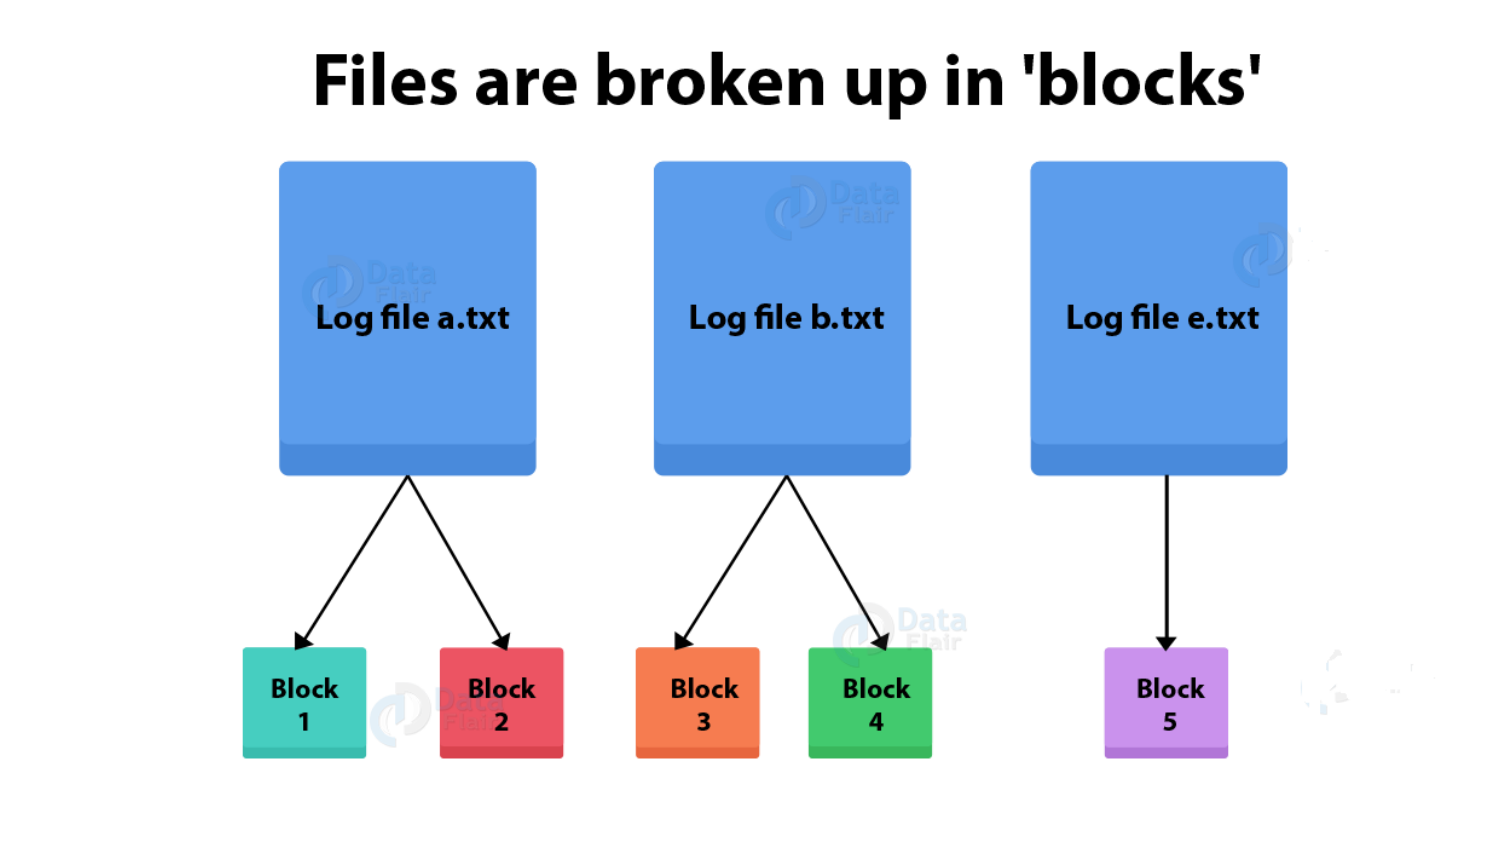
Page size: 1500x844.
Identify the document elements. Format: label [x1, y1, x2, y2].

picture [24, 24, 1476, 784]
